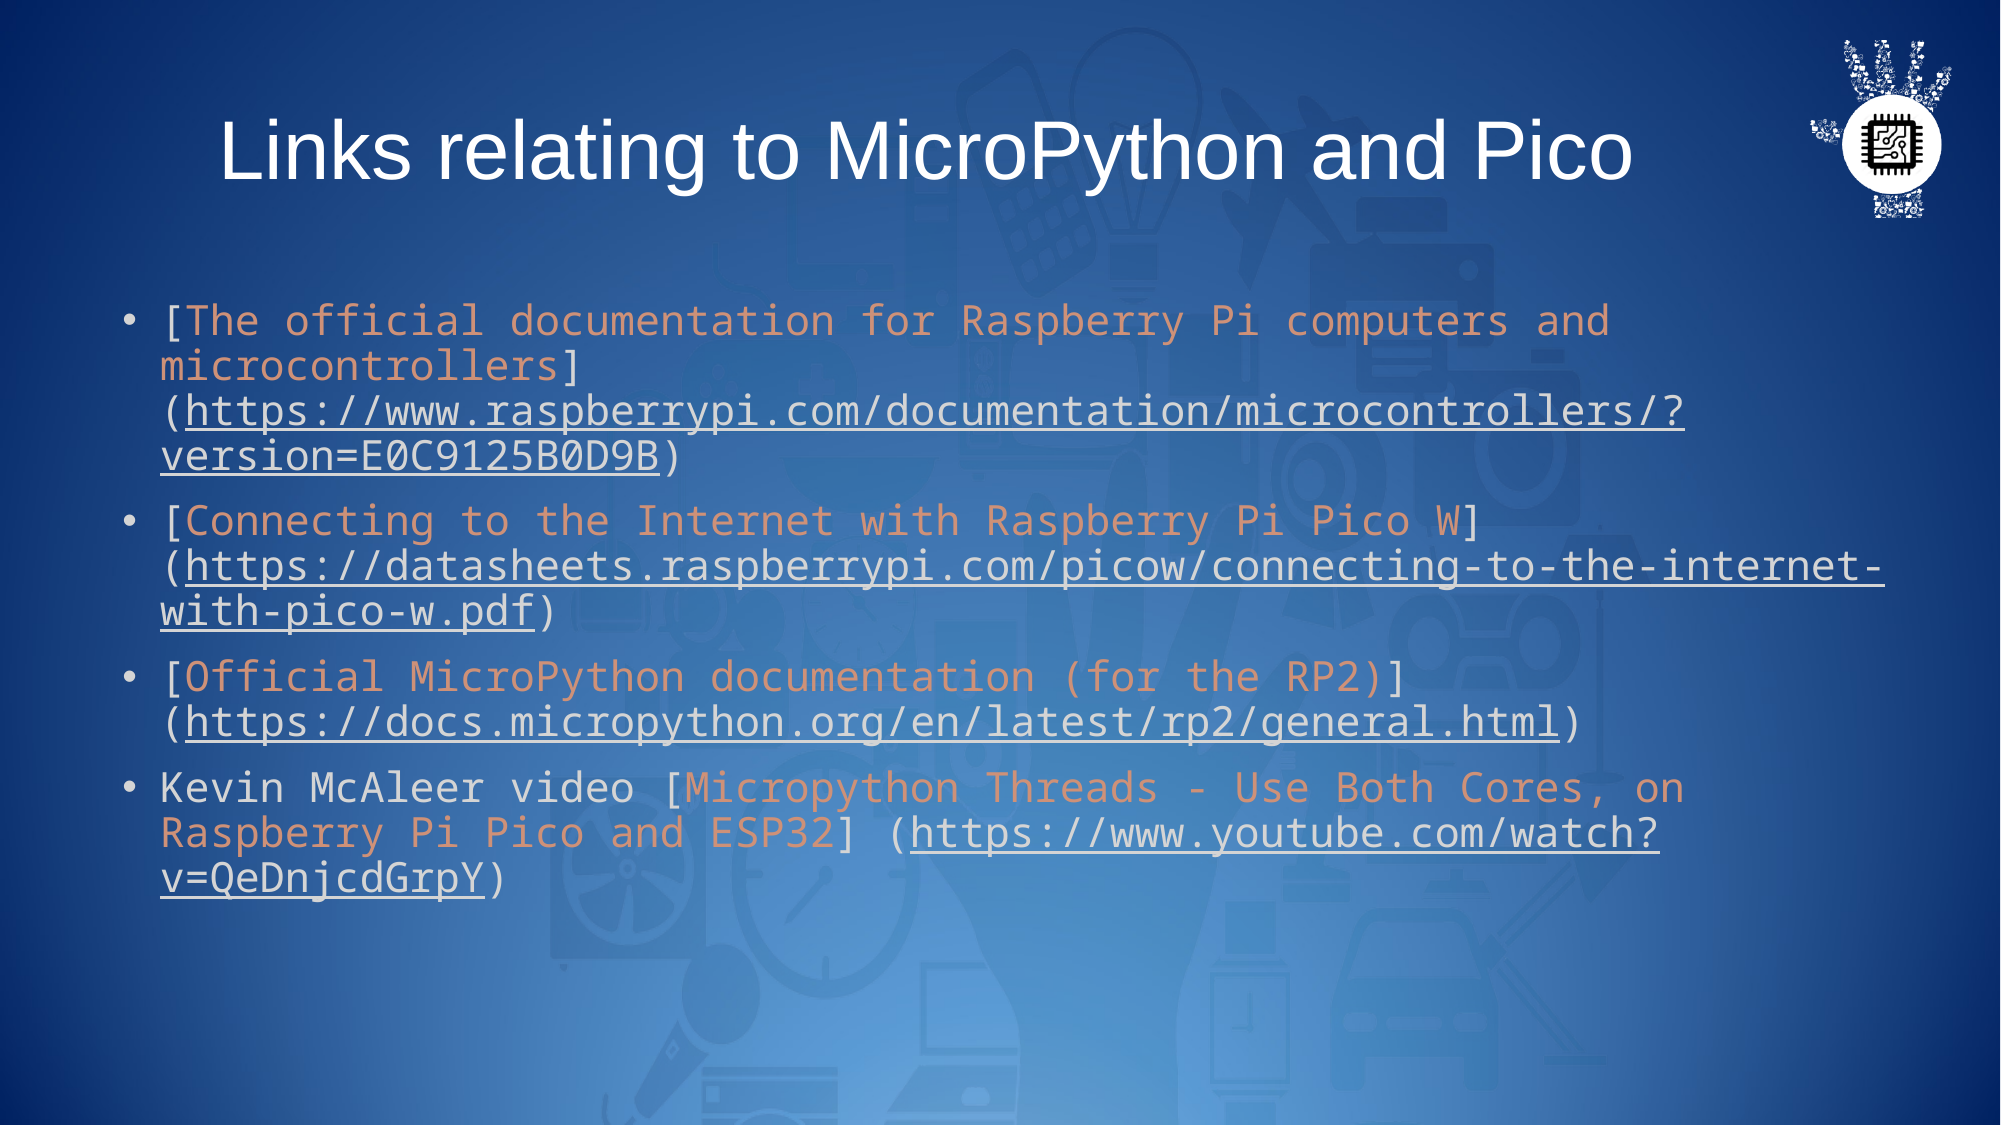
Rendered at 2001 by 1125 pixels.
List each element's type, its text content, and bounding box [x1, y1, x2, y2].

title Links relating to MicroPython and Pico [107, 80, 1747, 226]
list [The official documentation for Raspberry Pi computers and microcontrollers] (https://www.raspberrypi.com/documentation/microcontrollers/?version=E0C9125B0D9B) [Connecting to the Internet with Raspberry Pi Pico W] (https://datasheets.raspberrypi.com/picow/connecting-to-the-internet-with-pico-w.pdf) [Official MicroPython documentation (for the RP2)] (https://docs.micropython.org/en/latest/rp2/general.html) Kevin McAleer video [Micropython Threads - Use Both Cores, on Raspberry Pi Pico and ESP32] (https://www.youtube.com/watch?v=QeDnjcdGrpY) [107, 291, 1928, 853]
picture [0, 0, 2001, 1125]
